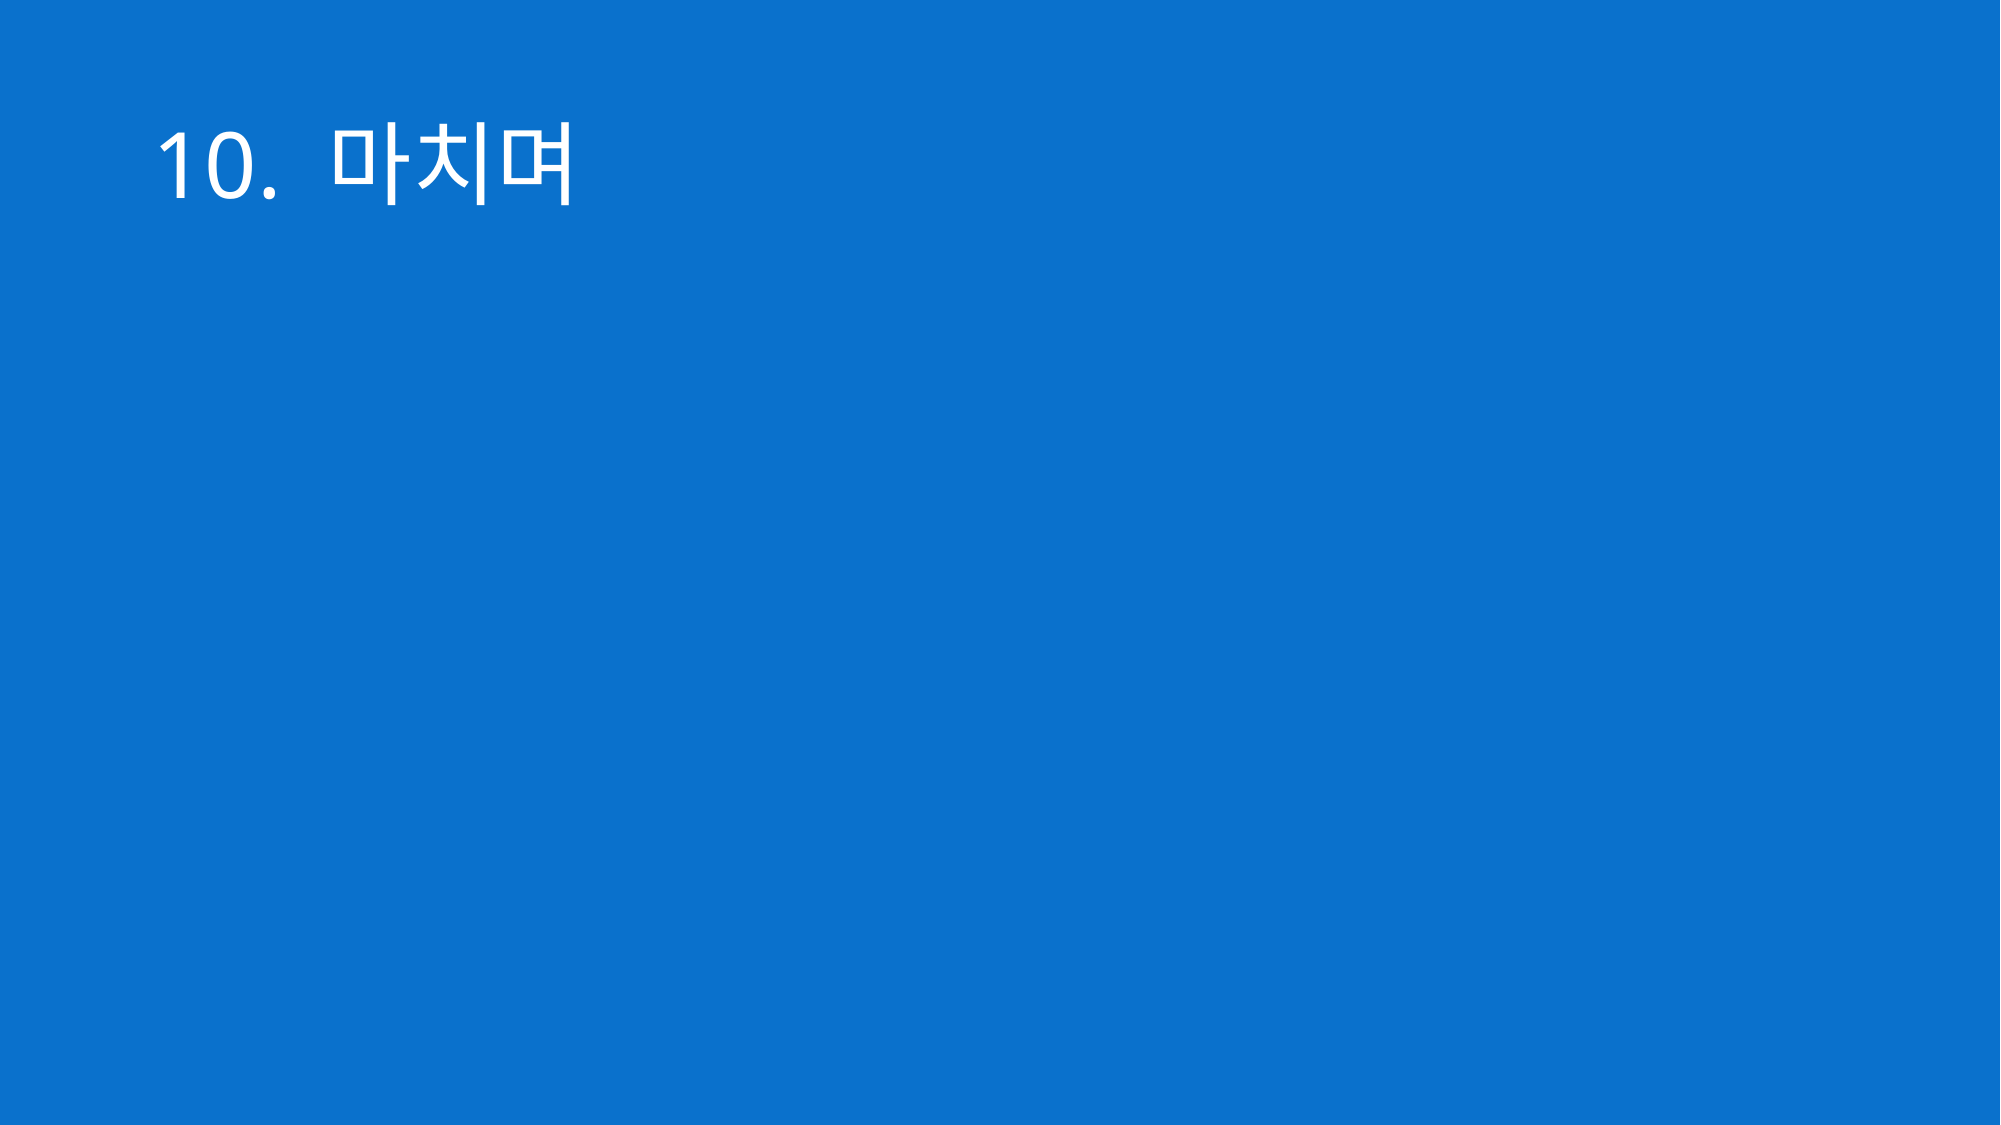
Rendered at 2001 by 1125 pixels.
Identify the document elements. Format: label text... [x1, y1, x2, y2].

title 10. 마치며 [137, 59, 1863, 278]
